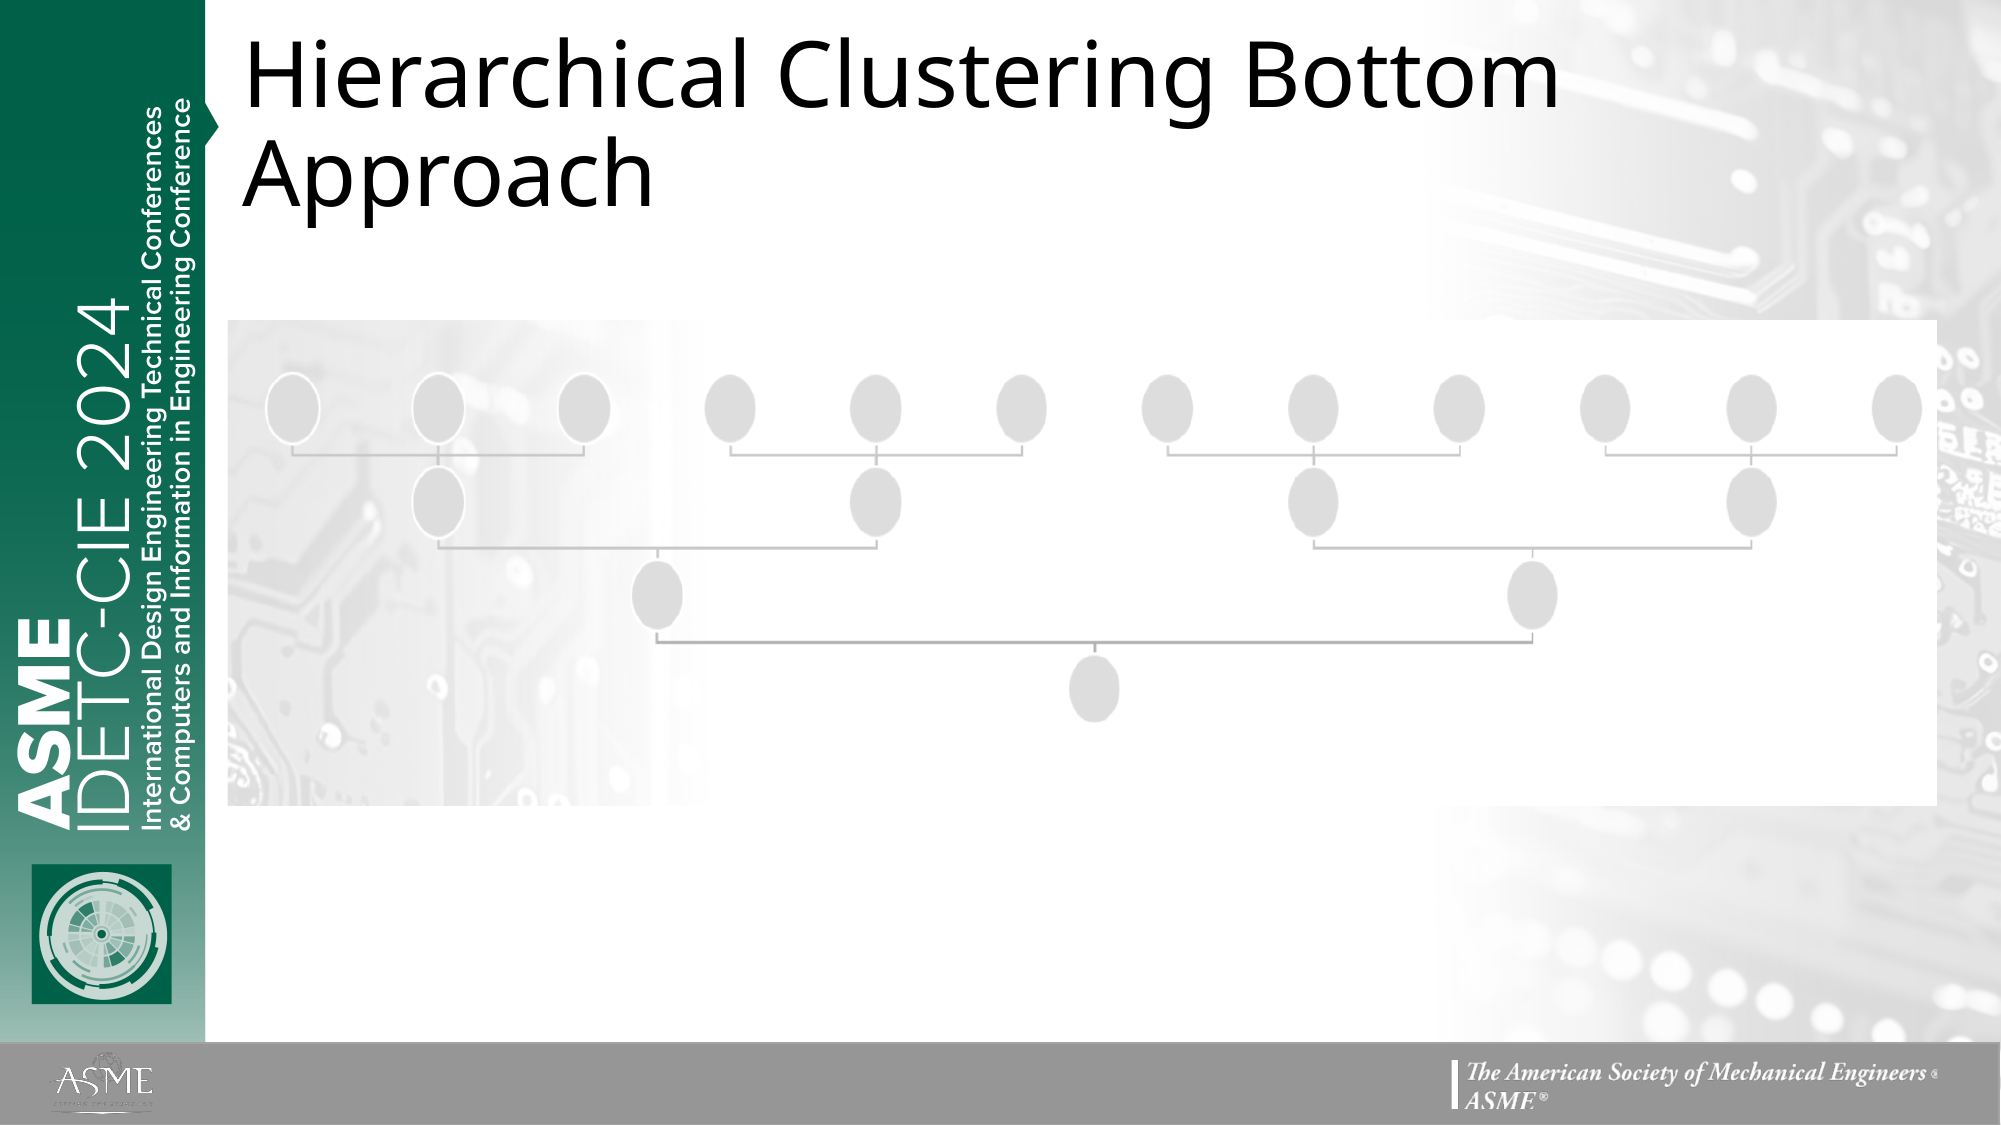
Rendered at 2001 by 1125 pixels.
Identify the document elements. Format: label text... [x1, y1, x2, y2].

picture [0, 0, 1937, 1042]
picture [49, 1052, 153, 1114]
title Hierarchical Clustering Bottom Approach [227, 18, 1863, 237]
